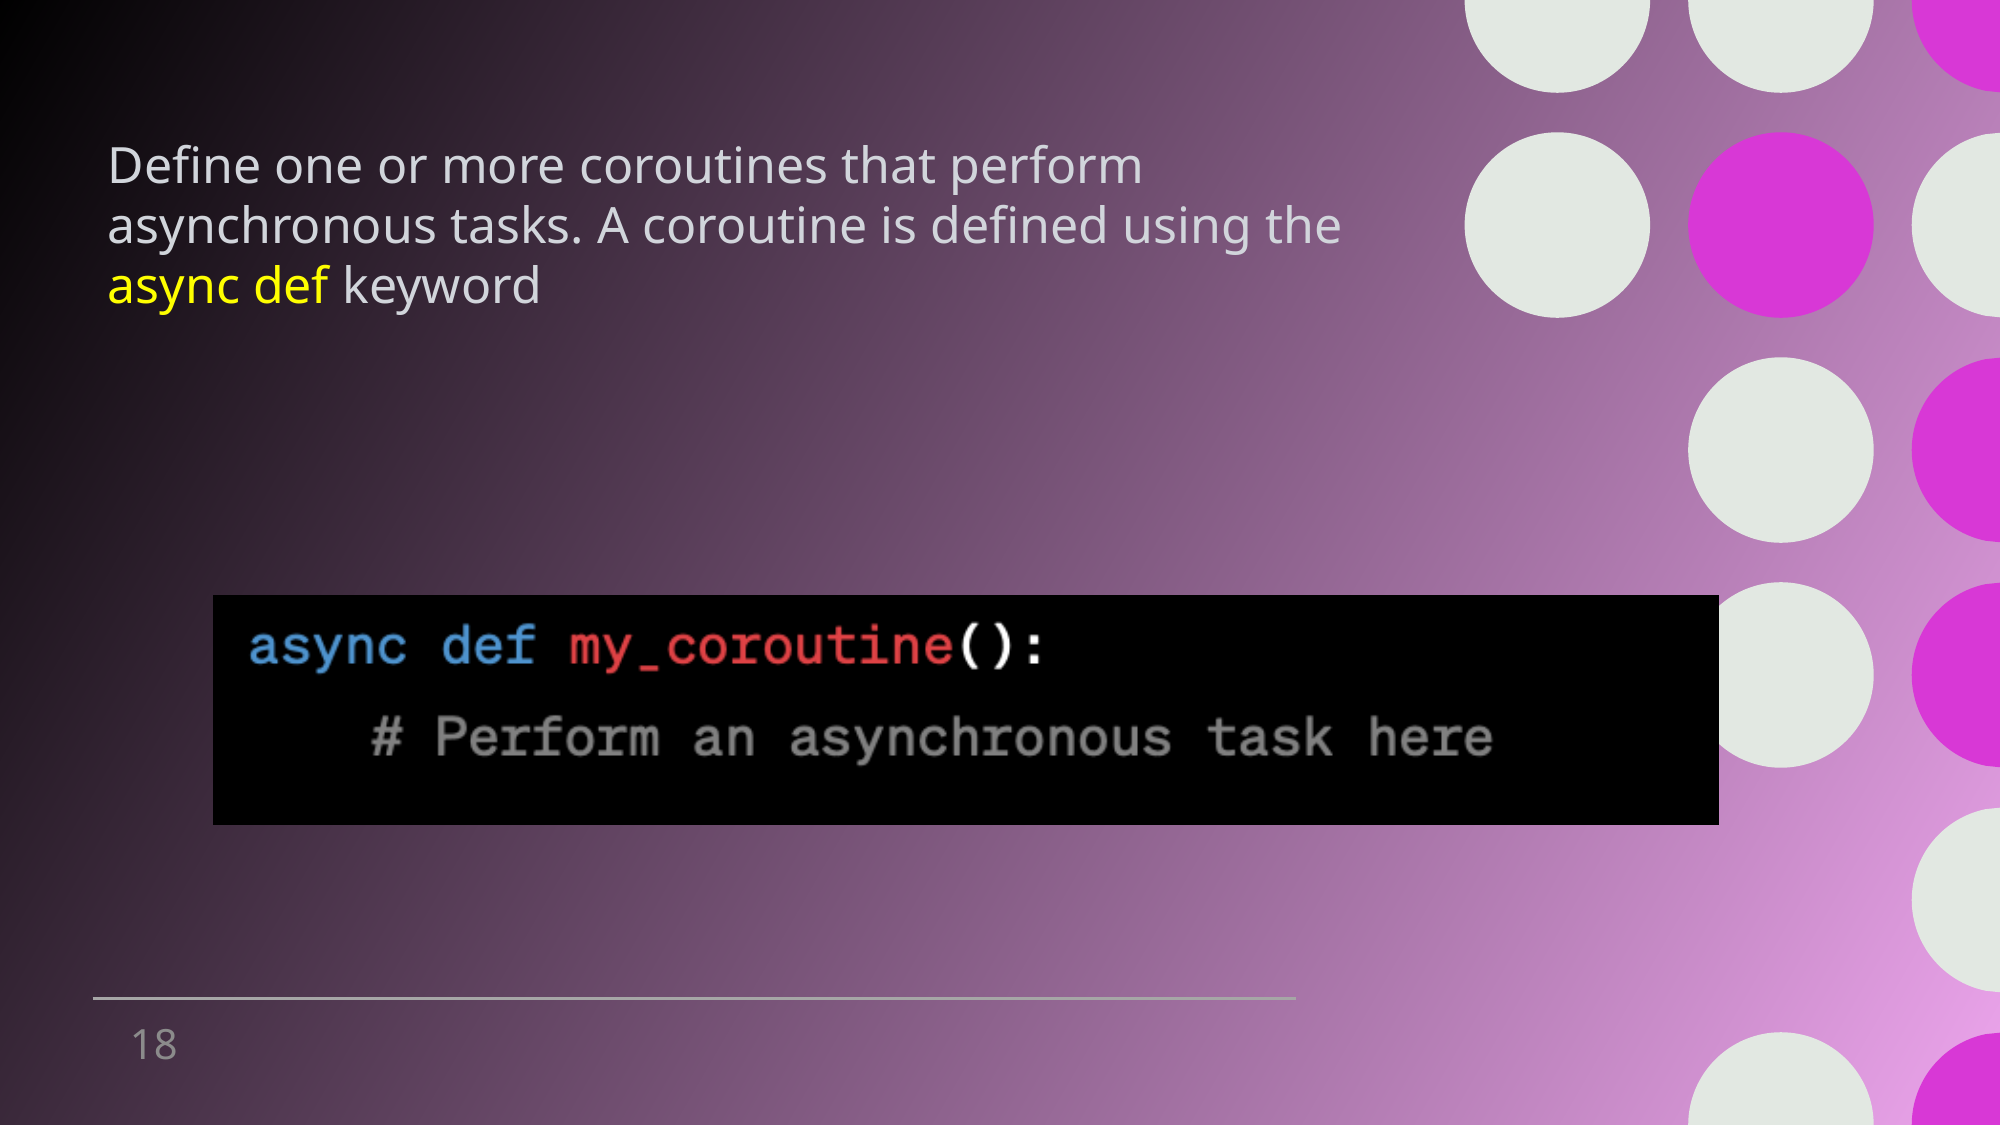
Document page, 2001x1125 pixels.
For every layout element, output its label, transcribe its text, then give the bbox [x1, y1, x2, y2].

picture [213, 595, 1719, 825]
title Define one or more coroutines that perform asynchronous tasks. A coroutine is defined using the async def keyword [92, 126, 1450, 530]
slide_number 18 [59, 1016, 193, 1077]
